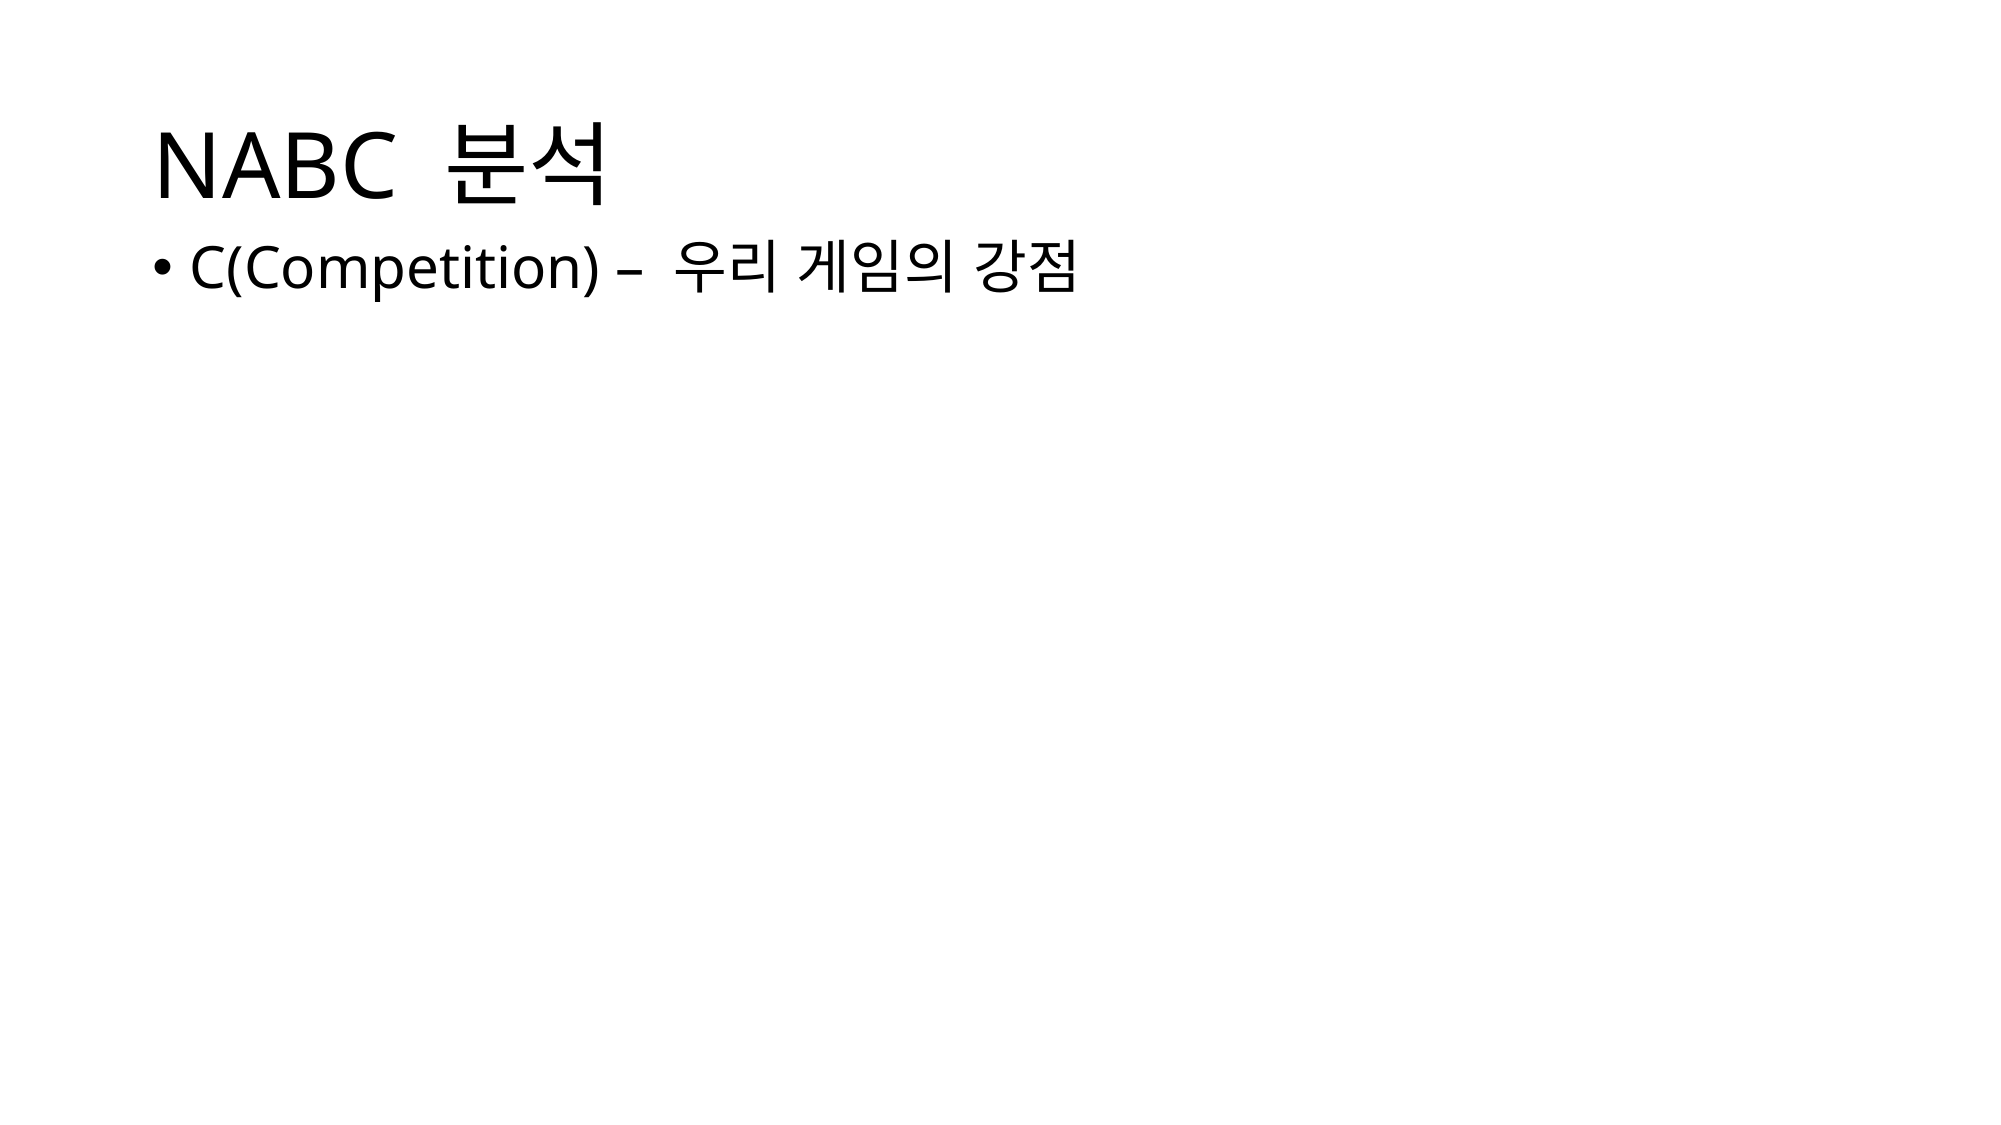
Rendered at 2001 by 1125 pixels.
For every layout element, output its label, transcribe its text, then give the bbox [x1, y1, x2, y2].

list C(Competition) – 우리 게임의 강점 [137, 278, 1863, 1072]
title NABC 분석 [137, 59, 1863, 278]
